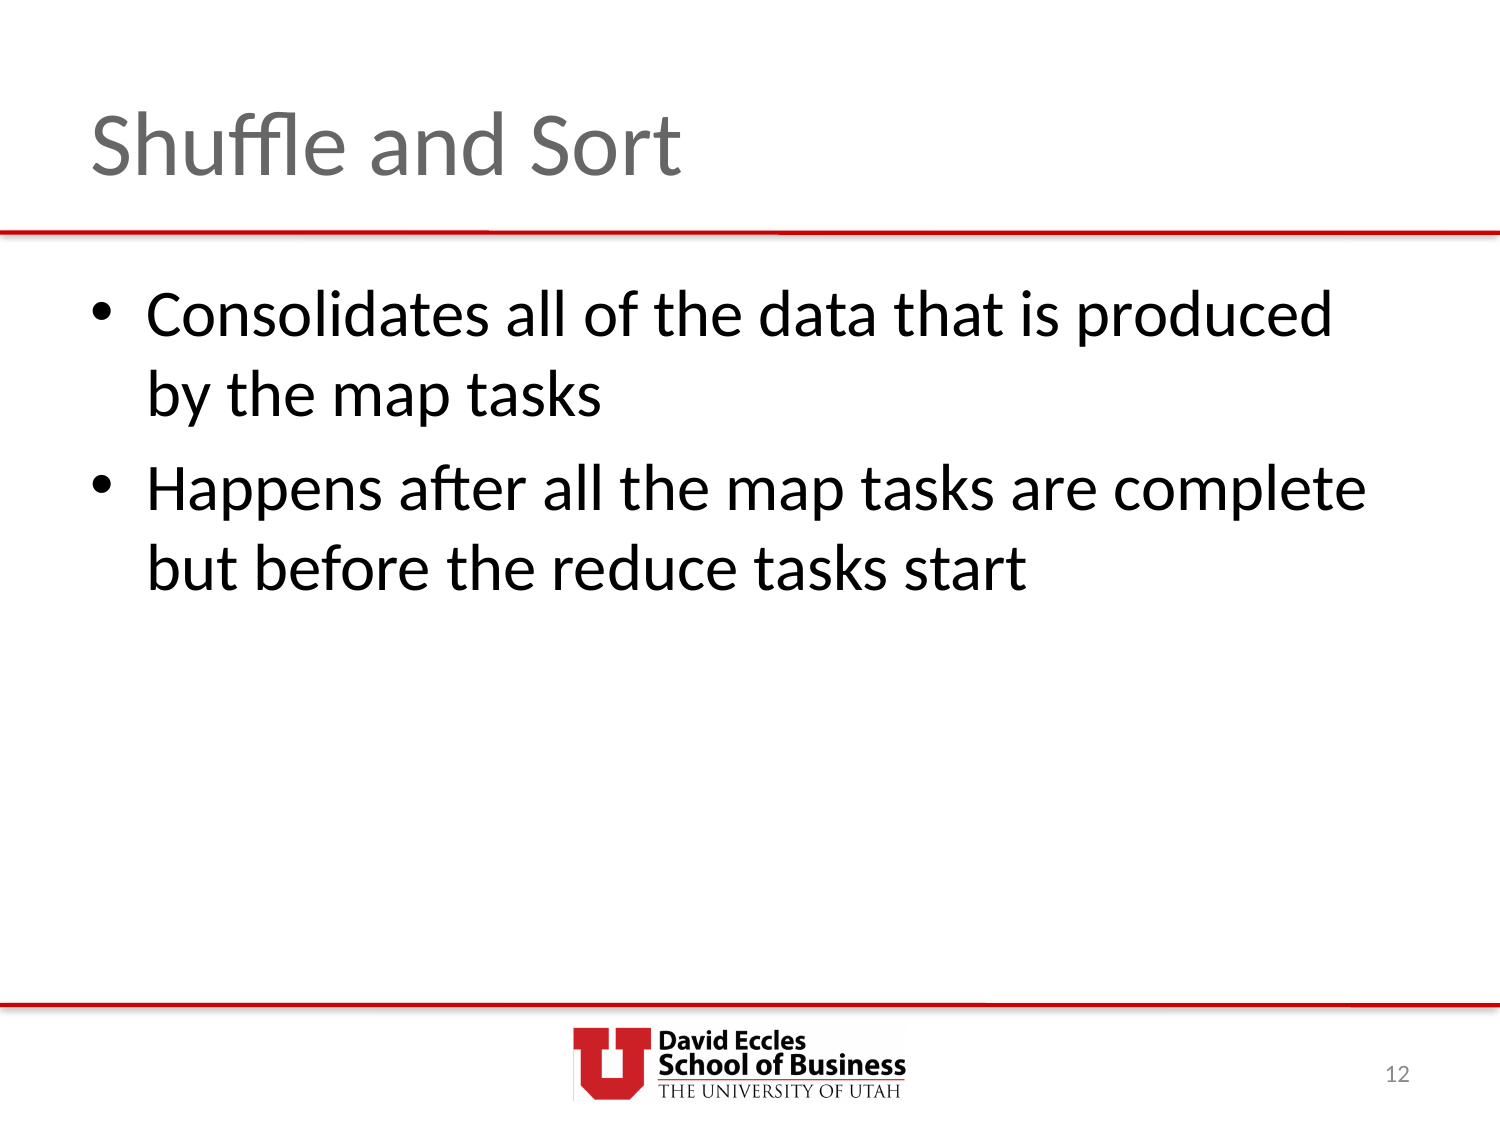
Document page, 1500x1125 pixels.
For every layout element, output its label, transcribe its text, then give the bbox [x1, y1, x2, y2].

picture [573, 1026, 907, 1102]
slide_number 12 [1074, 1042, 1425, 1103]
title Shuffle and Sort [75, 45, 1425, 233]
list Consolidates all of the data that is produced by the map tasks Happens after all the map tasks are complete but before the reduce tasks start [75, 262, 1425, 1005]
